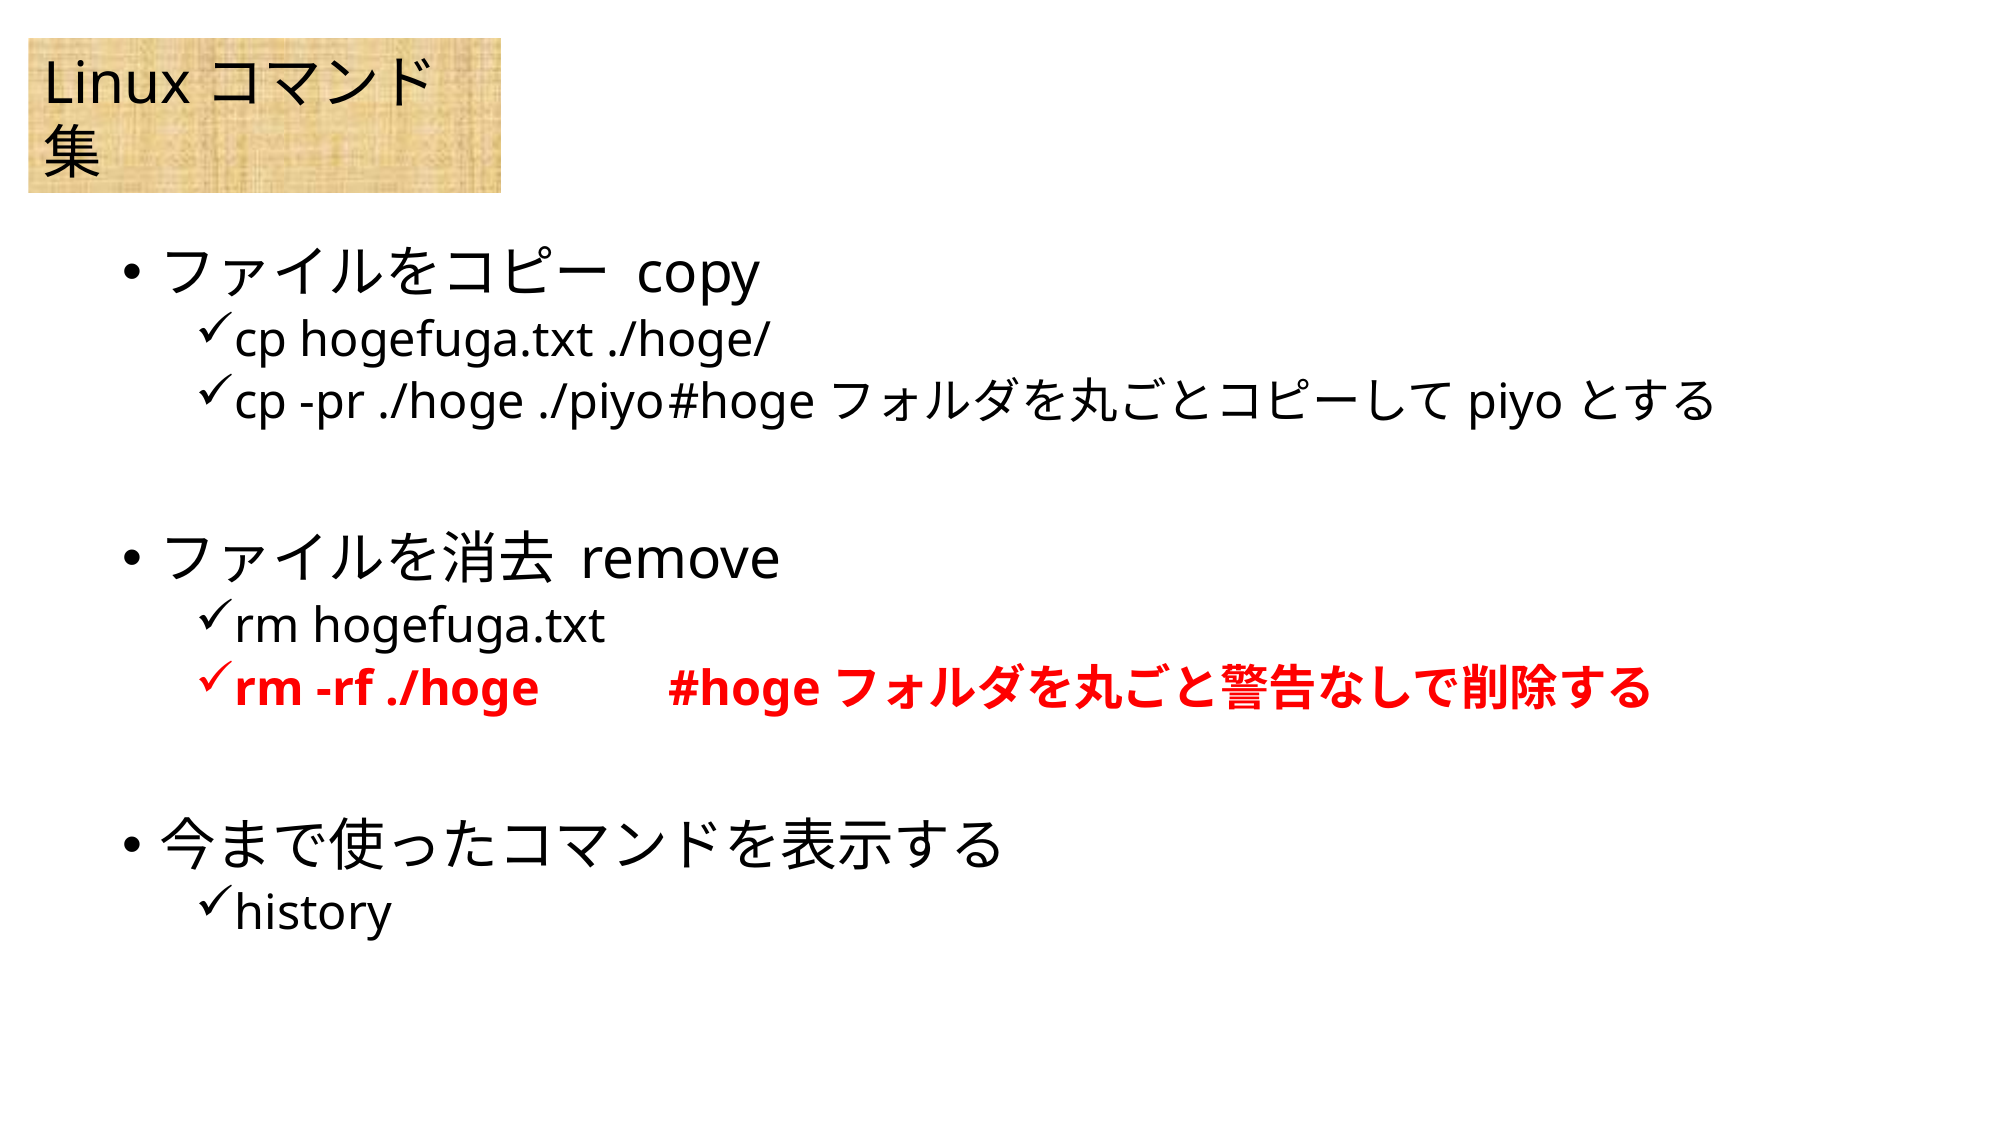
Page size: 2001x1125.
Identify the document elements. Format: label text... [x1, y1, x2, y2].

text_box Linuxコマンド集 [28, 38, 501, 193]
list ファイルをコピー copy cp hogefuga.txt ./hoge/ cp -pr ./hoge ./piyo #hogeフォルダを丸ごとコピーしてpiyoとする ファイルを消去 remove rm hogefuga.txt rm -rf ./hoge #hogeフォルダを丸ごと警告なしで削除する 今まで使ったコマンドを表示する history [107, 235, 1833, 950]
